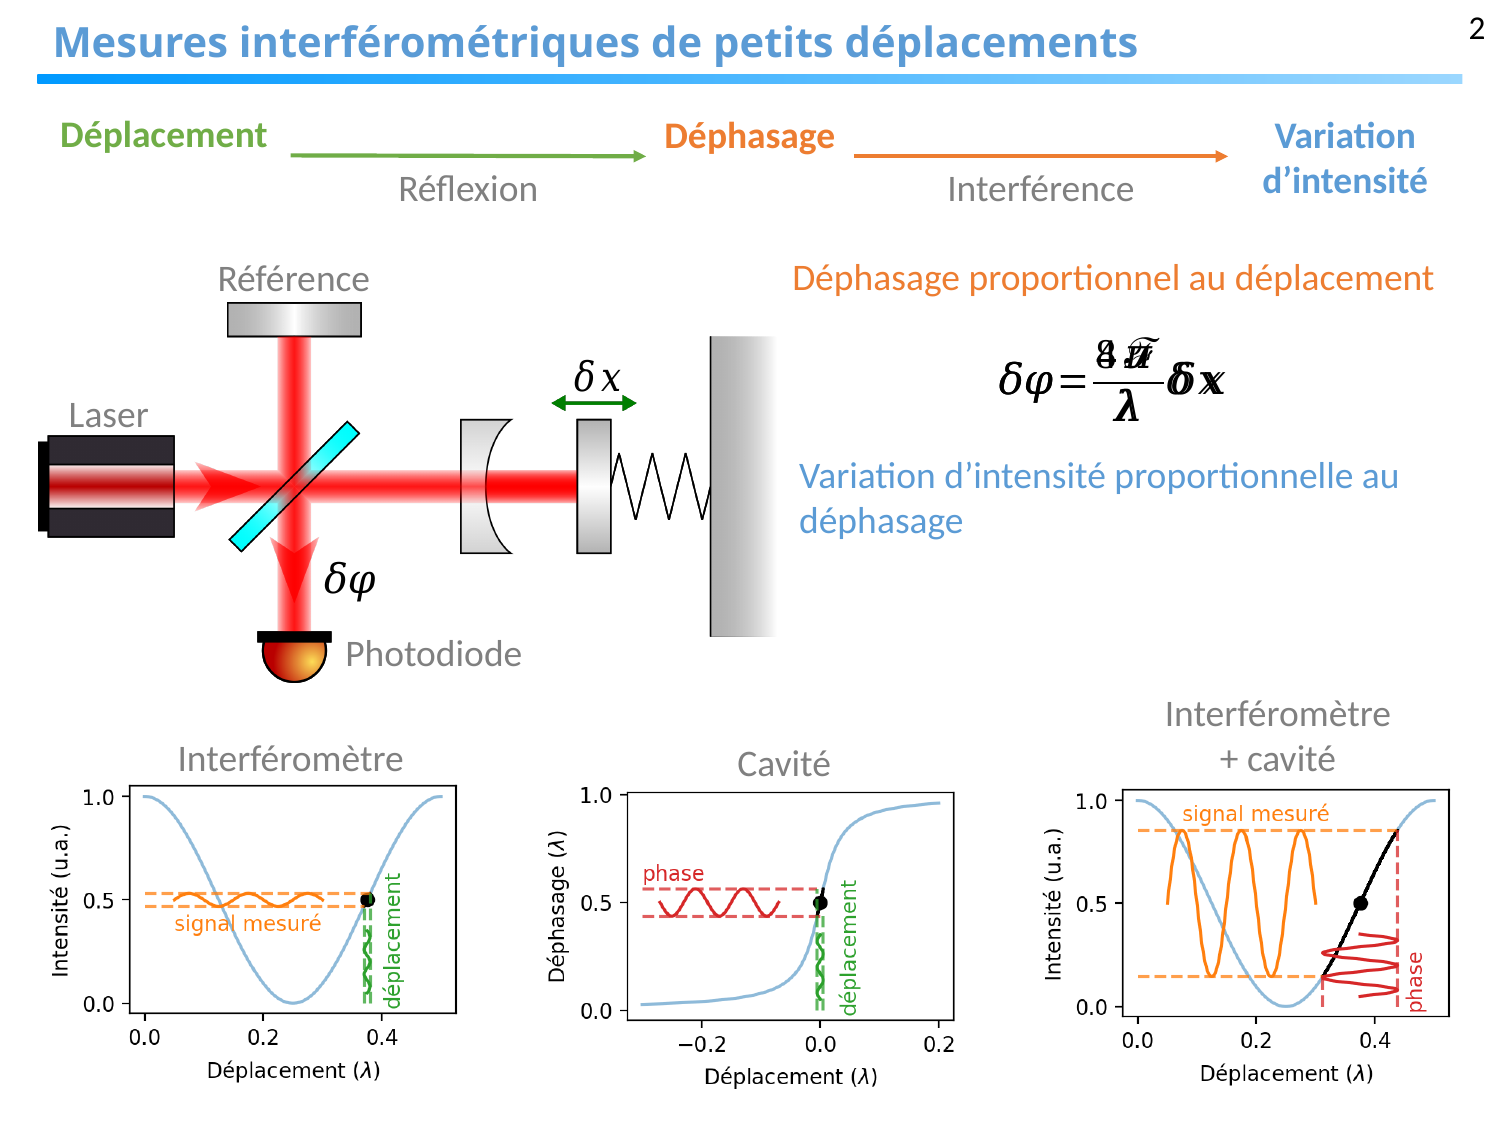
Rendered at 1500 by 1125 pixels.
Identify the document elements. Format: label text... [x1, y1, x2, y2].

text_box [37, 75, 1463, 84]
text_box Interférence [914, 158, 1168, 217]
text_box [530, 731, 970, 1105]
text_box Réflexion [341, 157, 595, 217]
text_box Variation d’intensité [1228, 103, 1463, 209]
text_box 2 [1387, 0, 1500, 54]
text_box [1030, 682, 1463, 1101]
text_box Déphasage proportionnel au déplacement [777, 245, 1463, 305]
text_box Référence [202, 246, 392, 302]
picture [38, 302, 777, 683]
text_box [37, 726, 470, 1098]
title Mesures interférométriques de petits déplacements [37, 12, 1463, 75]
